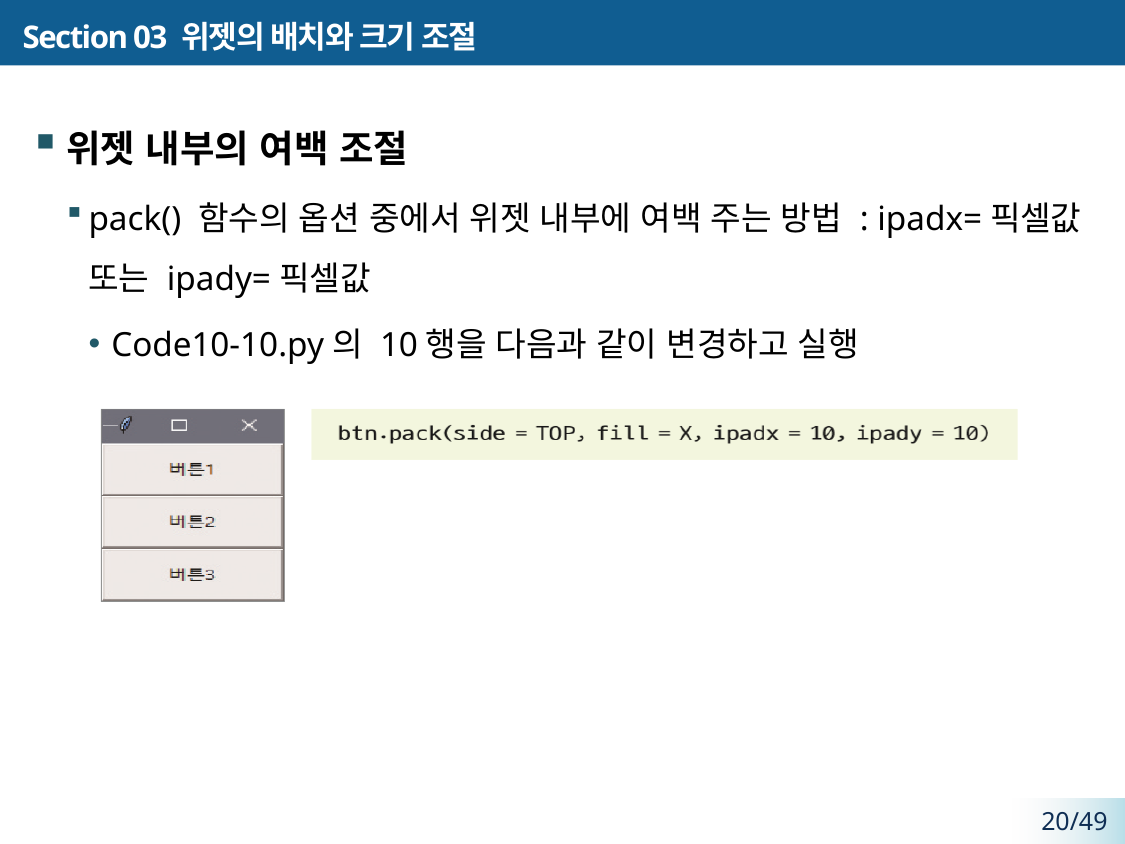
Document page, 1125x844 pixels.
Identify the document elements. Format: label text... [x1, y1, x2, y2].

list 위젯 내부의 여백 조절 pack() 함수의 옵션 중에서 위젯 내부에 여백 주는 방법 : ipadx=픽셀값 또는 ipady=픽셀값 Code10-10.py의 10행을 다음과 같이 변경하고 실행 [7, 95, 1111, 793]
picture [97, 406, 1020, 603]
title Section 03 위젯의 배치와 크기 조절 [7, 6, 966, 65]
